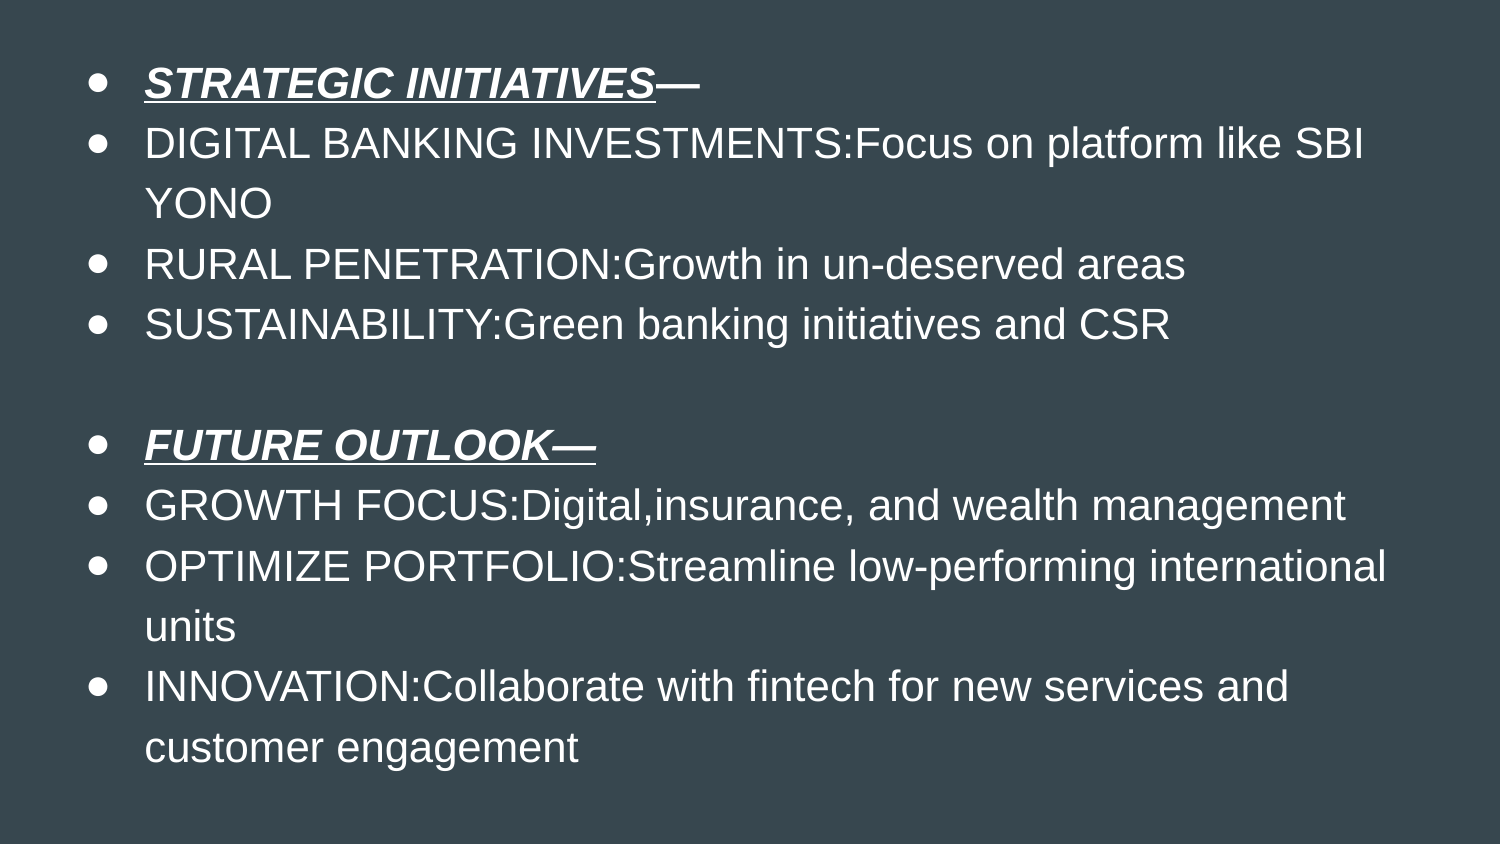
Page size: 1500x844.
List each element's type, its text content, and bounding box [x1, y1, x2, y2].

text_box STRATEGIC INITIATIVES— DIGITAL BANKING INVESTMENTS:Focus on platform like SBI YONO RURAL PENETRATION:Growth in un-deserved areas SUSTAINABILITY:Green banking initiatives and CSR FUTURE OUTLOOK— GROWTH FOCUS:Digital,insurance, and wealth management OPTIMIZE PORTFOLIO:Streamline low-performing international units INNOVATION:Collaborate with fintech for new services and customer engagement [54, 31, 1469, 739]
